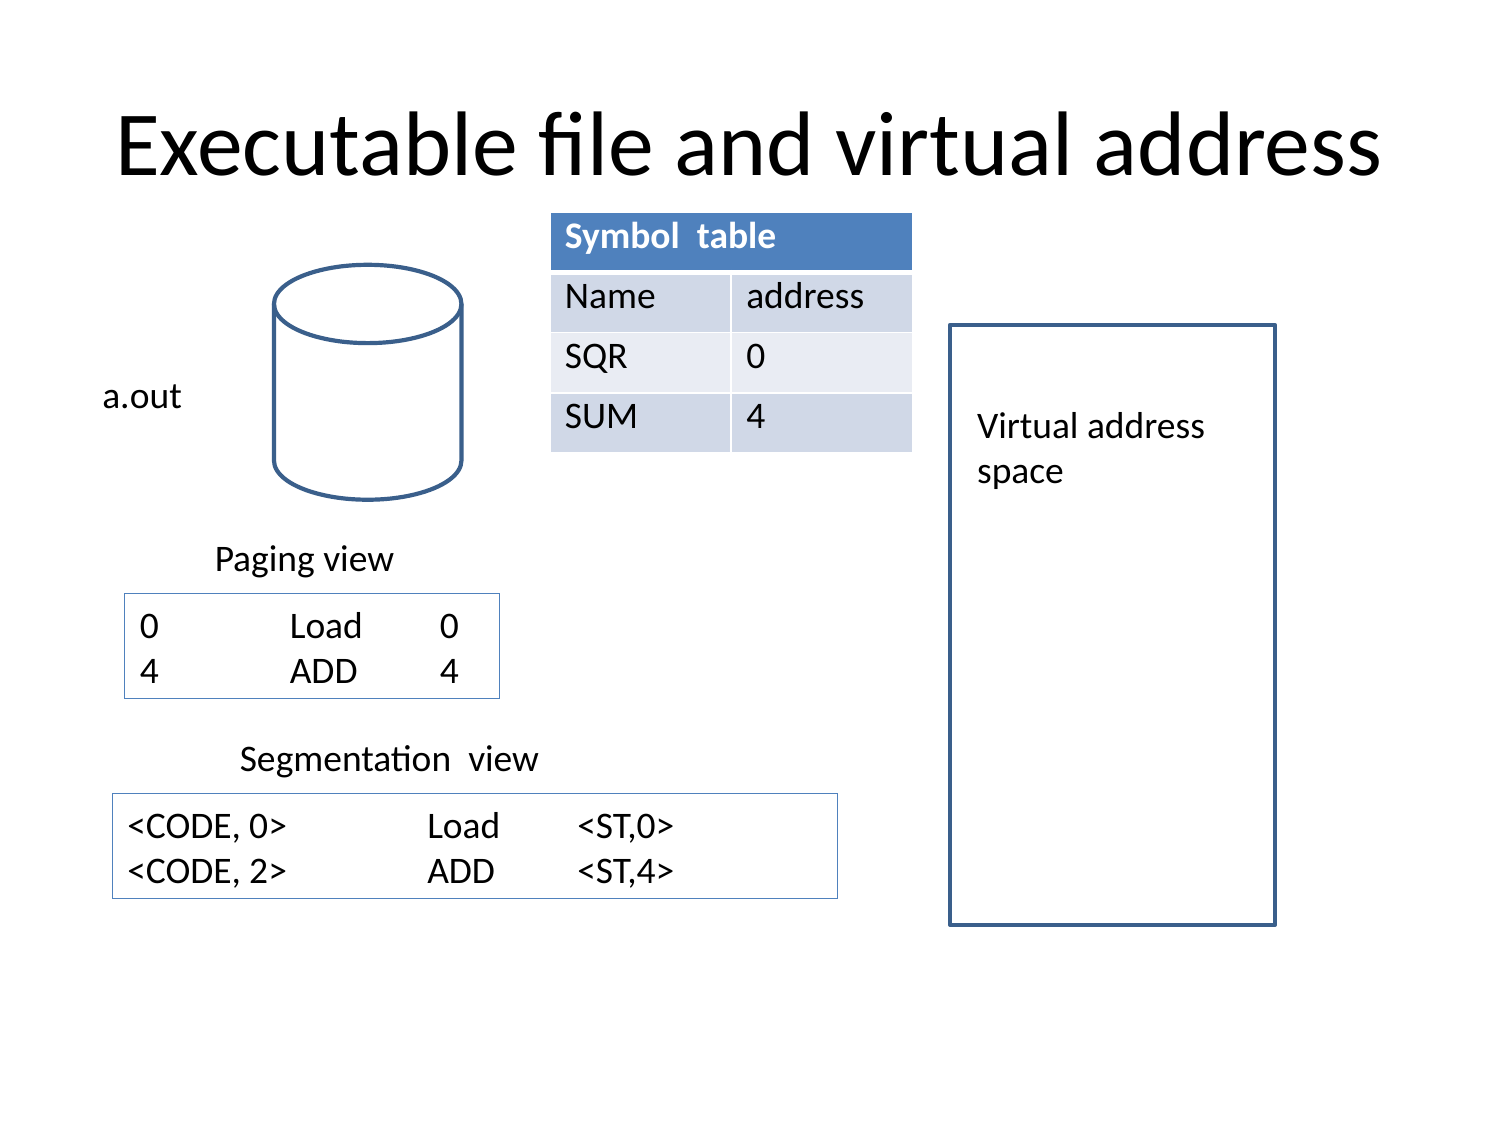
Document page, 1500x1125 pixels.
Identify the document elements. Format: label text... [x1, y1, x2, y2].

text_box a.out [87, 363, 238, 424]
text_box 0 Load 0 4 ADD 4 [124, 593, 500, 699]
table_cell 4 [732, 394, 912, 452]
title Executable file and virtual address [75, 45, 1425, 233]
text_box [271, 262, 464, 502]
text_box Virtual address space [962, 393, 1250, 499]
table_cell Name [551, 275, 730, 332]
table_cell 0 [732, 333, 912, 392]
text_box Paging view [200, 526, 462, 587]
table_header Symbol table [551, 213, 912, 270]
text_box <CODE, 0> Load <ST,0> <CODE, 2> ADD <ST,4> [112, 793, 838, 899]
text_box Segmentation view [225, 726, 638, 787]
table_cell SQR [551, 333, 730, 392]
text_box [948, 323, 1277, 927]
table_cell address [732, 275, 912, 332]
table_cell SUM [551, 394, 730, 452]
